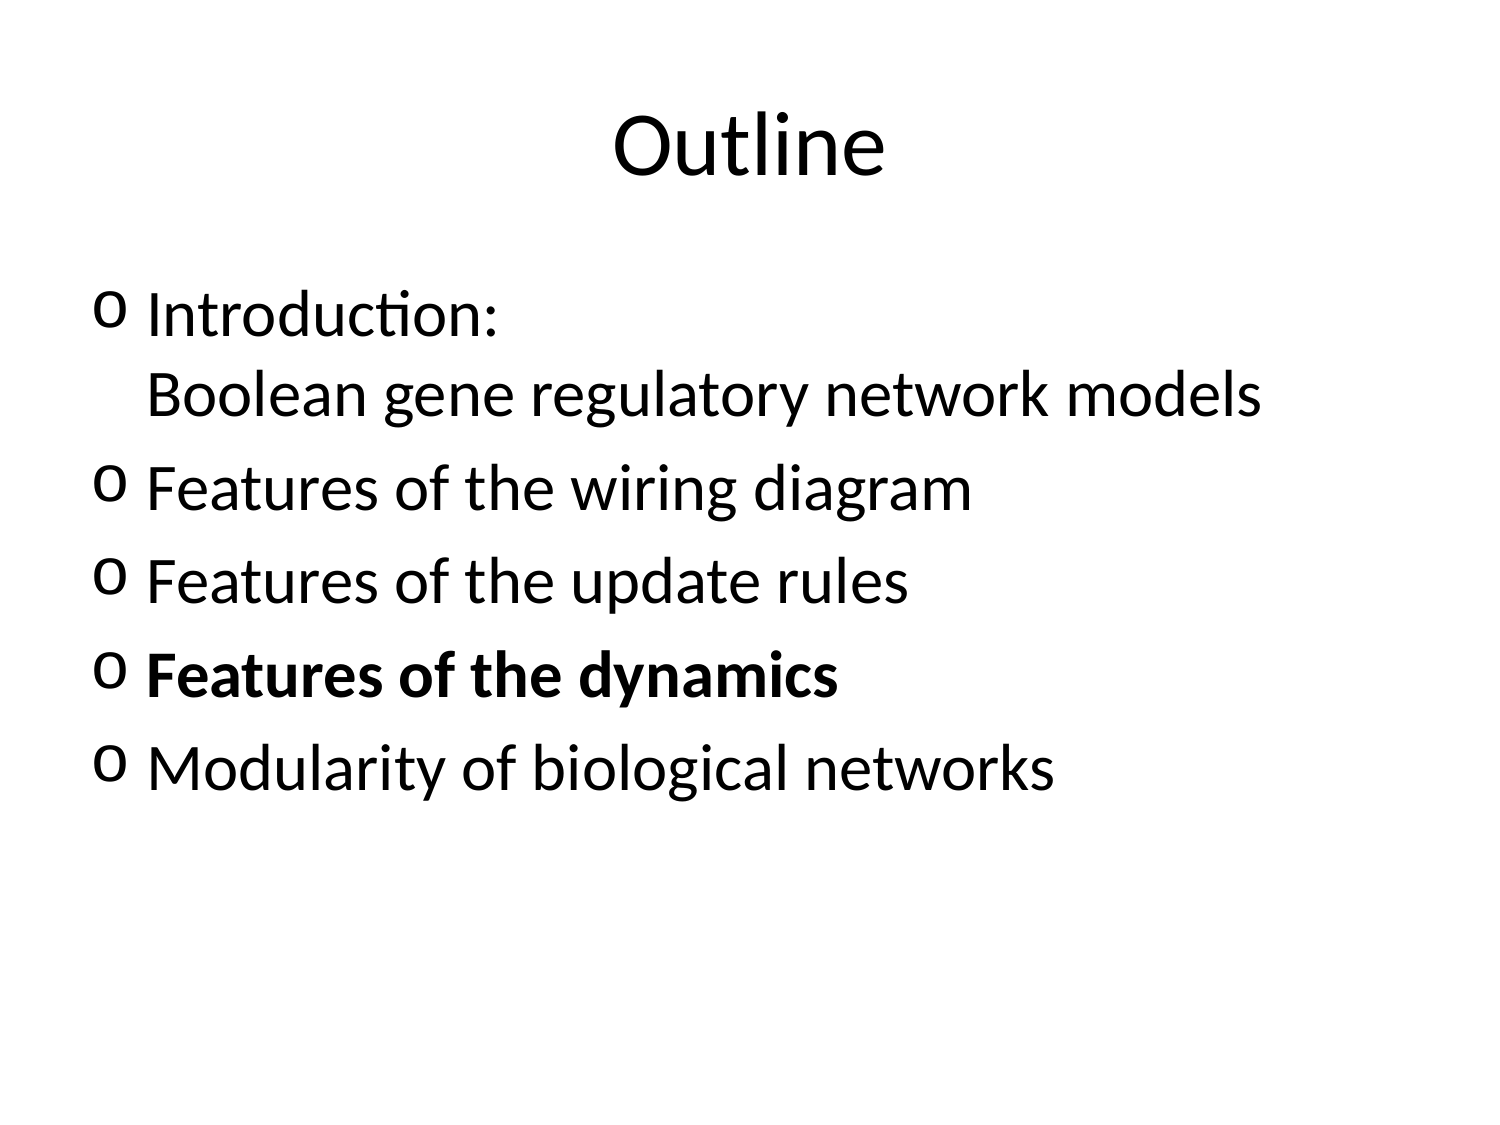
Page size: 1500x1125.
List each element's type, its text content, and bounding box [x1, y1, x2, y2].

title Outline [75, 45, 1425, 233]
list Introduction: Boolean gene regulatory network models Features of the wiring diagram Features of the update rules Features of the dynamics Modularity of biological networks [75, 262, 1425, 1005]
